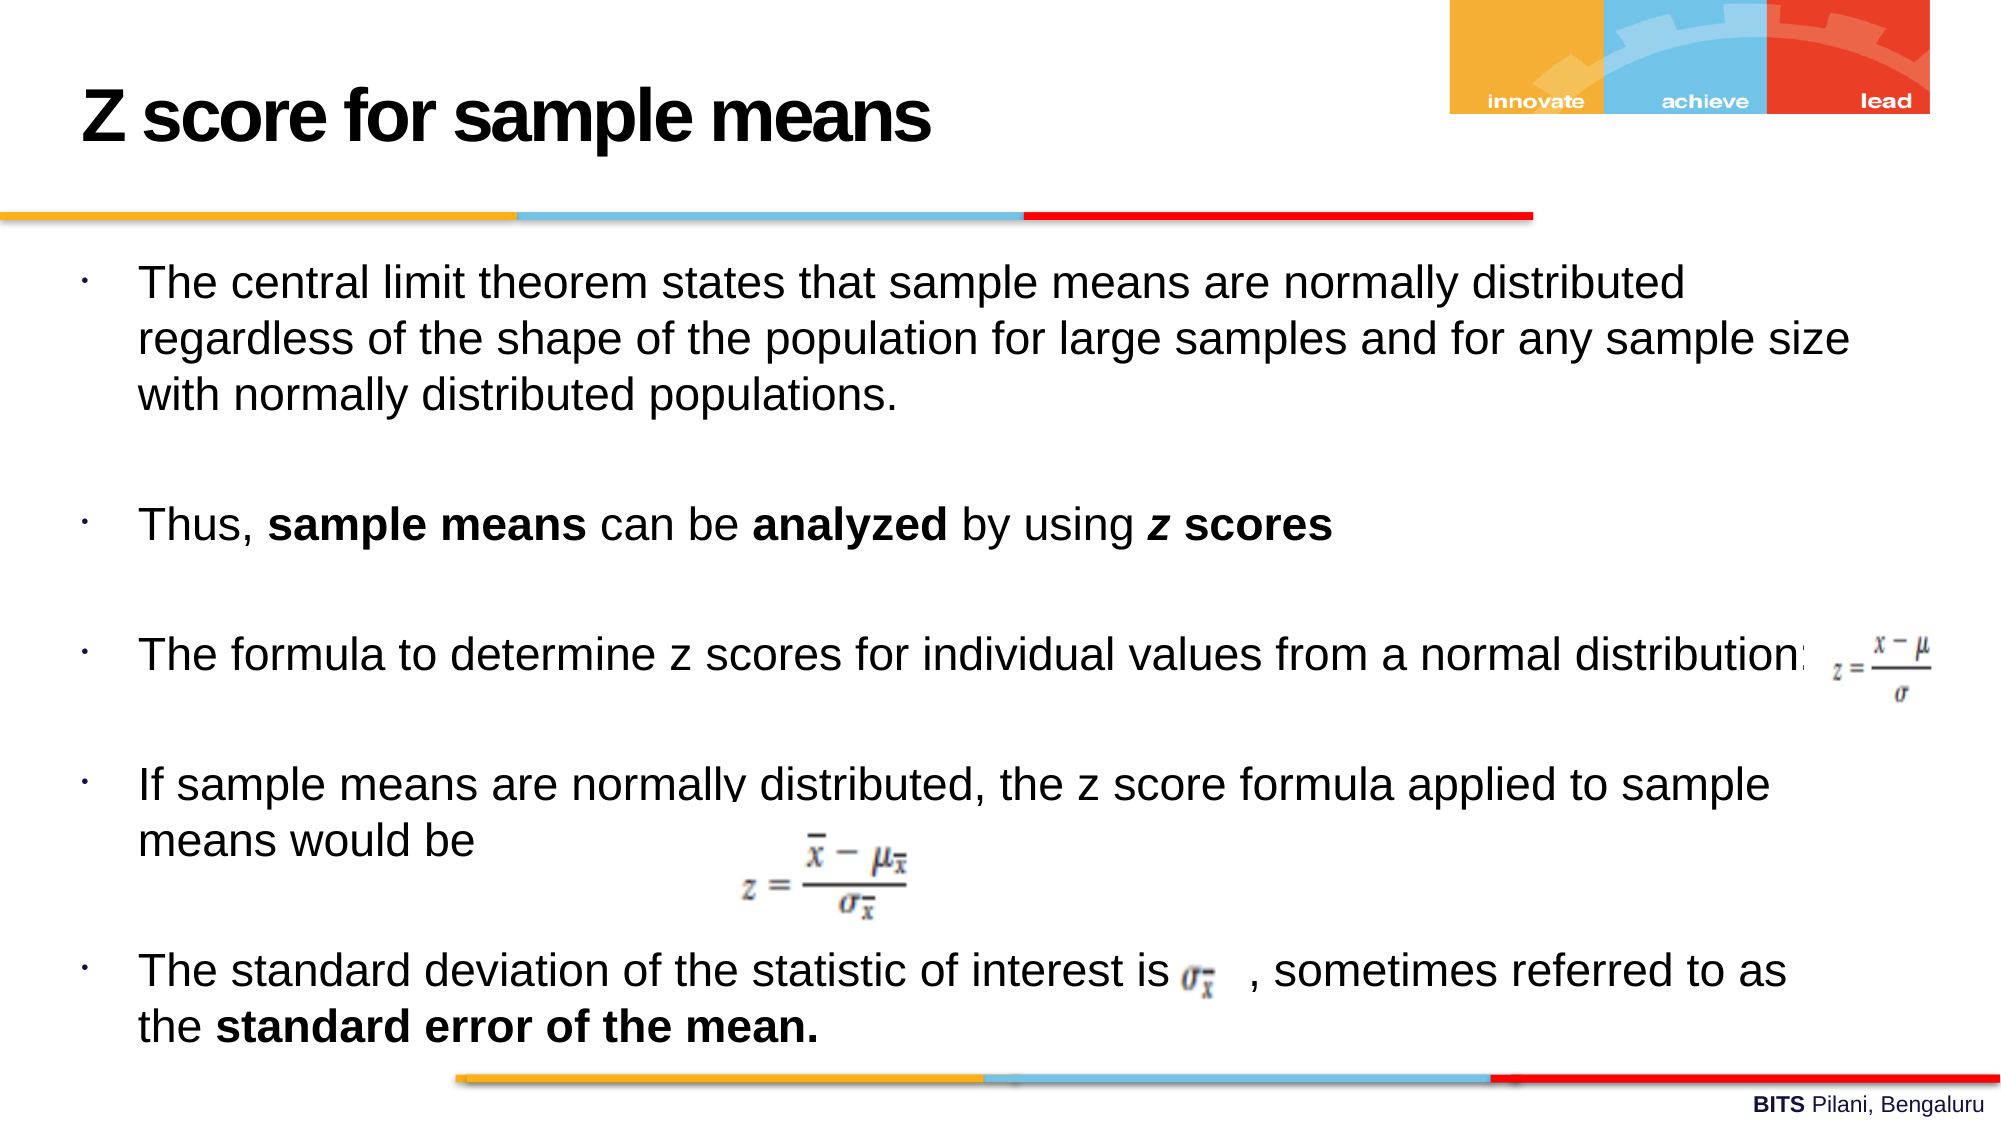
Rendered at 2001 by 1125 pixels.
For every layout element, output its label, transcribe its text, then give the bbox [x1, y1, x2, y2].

picture [1449, 0, 1930, 114]
picture [1803, 602, 1969, 711]
picture [715, 802, 967, 937]
picture [1173, 962, 1234, 1020]
list Z score for sample means [66, 24, 1450, 213]
list The central limit theorem states that sample means are normally distributed regardless of the shape of the population for large samples and for any sample size with normally distributed populations. Thus, sample means can be analyzed by using z scores The formula to determine z scores for individual values from a normal distribution: If sample means are normally distributed, the z score formula applied to sample means would be The standard deviation of the statistic of interest is , sometimes referred to as the standard error of the mean. [66, 245, 1867, 1068]
